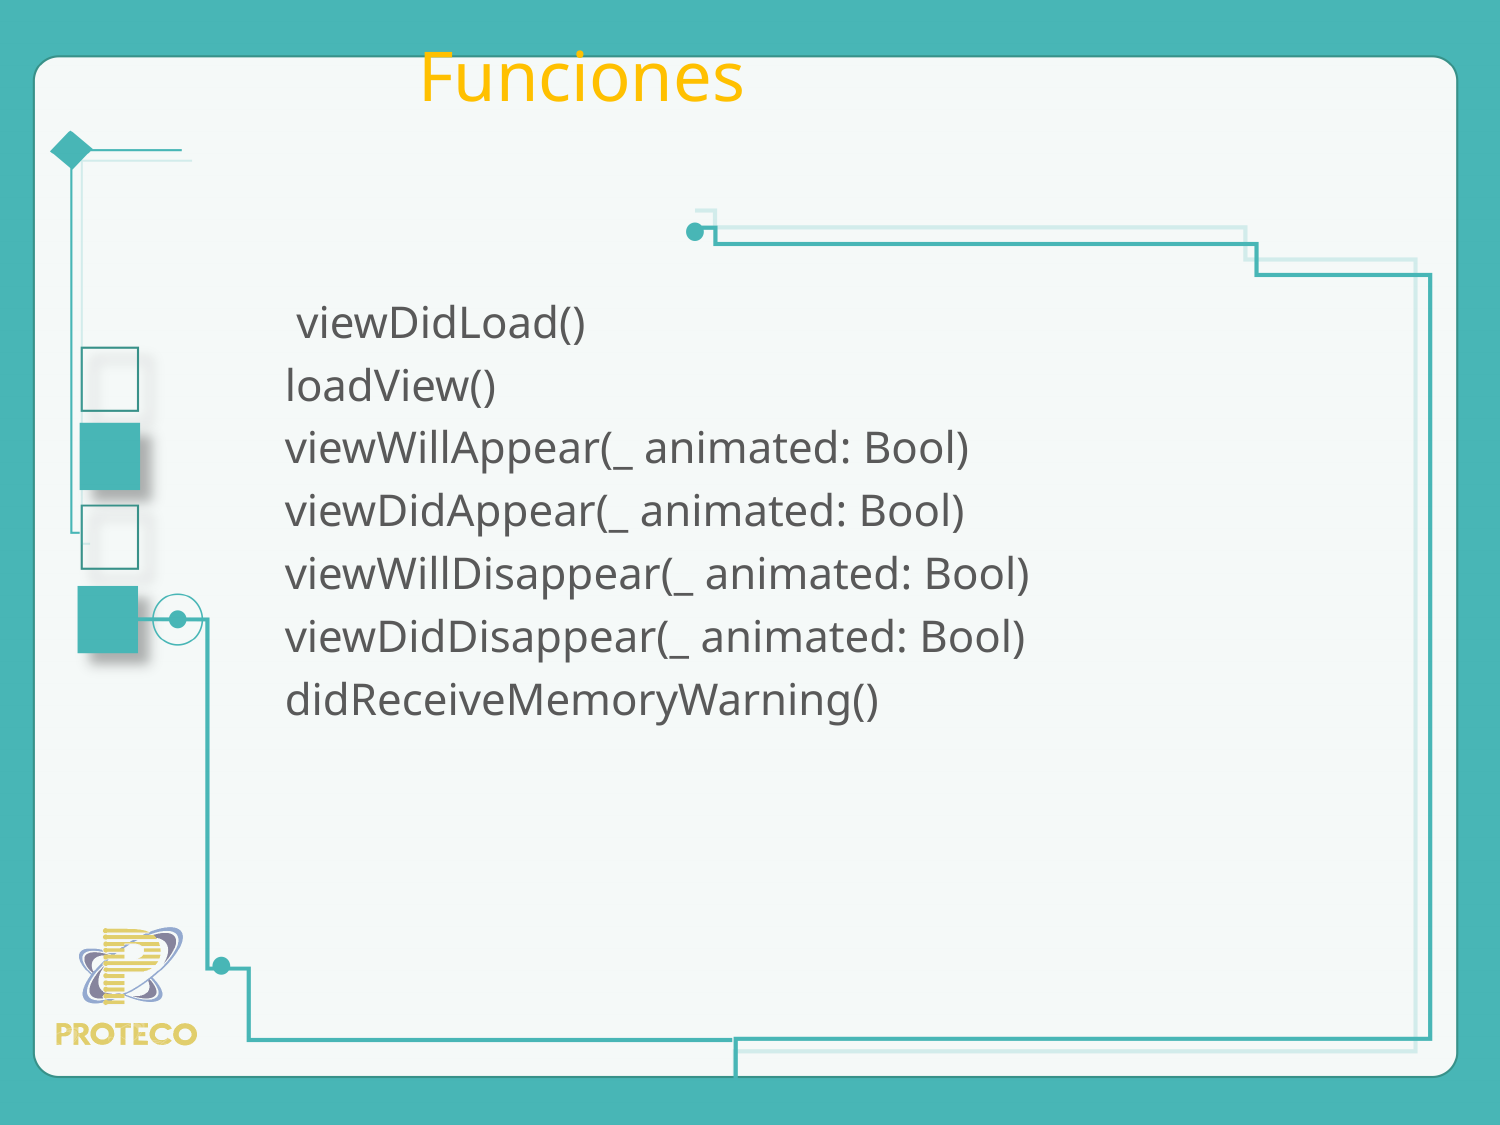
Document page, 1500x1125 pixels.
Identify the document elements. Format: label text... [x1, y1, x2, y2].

picture [0, 0, 1500, 1125]
list viewDidLoad() loadView() viewWillAppear(_ animated: Bool) viewDidAppear(_ animated: Bool) viewWillDisappear(_ animated: Bool) viewDidDisappear(_ animated: Bool) didReceiveMemoryWarning() [270, 293, 1382, 1023]
title Funciones [403, 34, 1428, 187]
